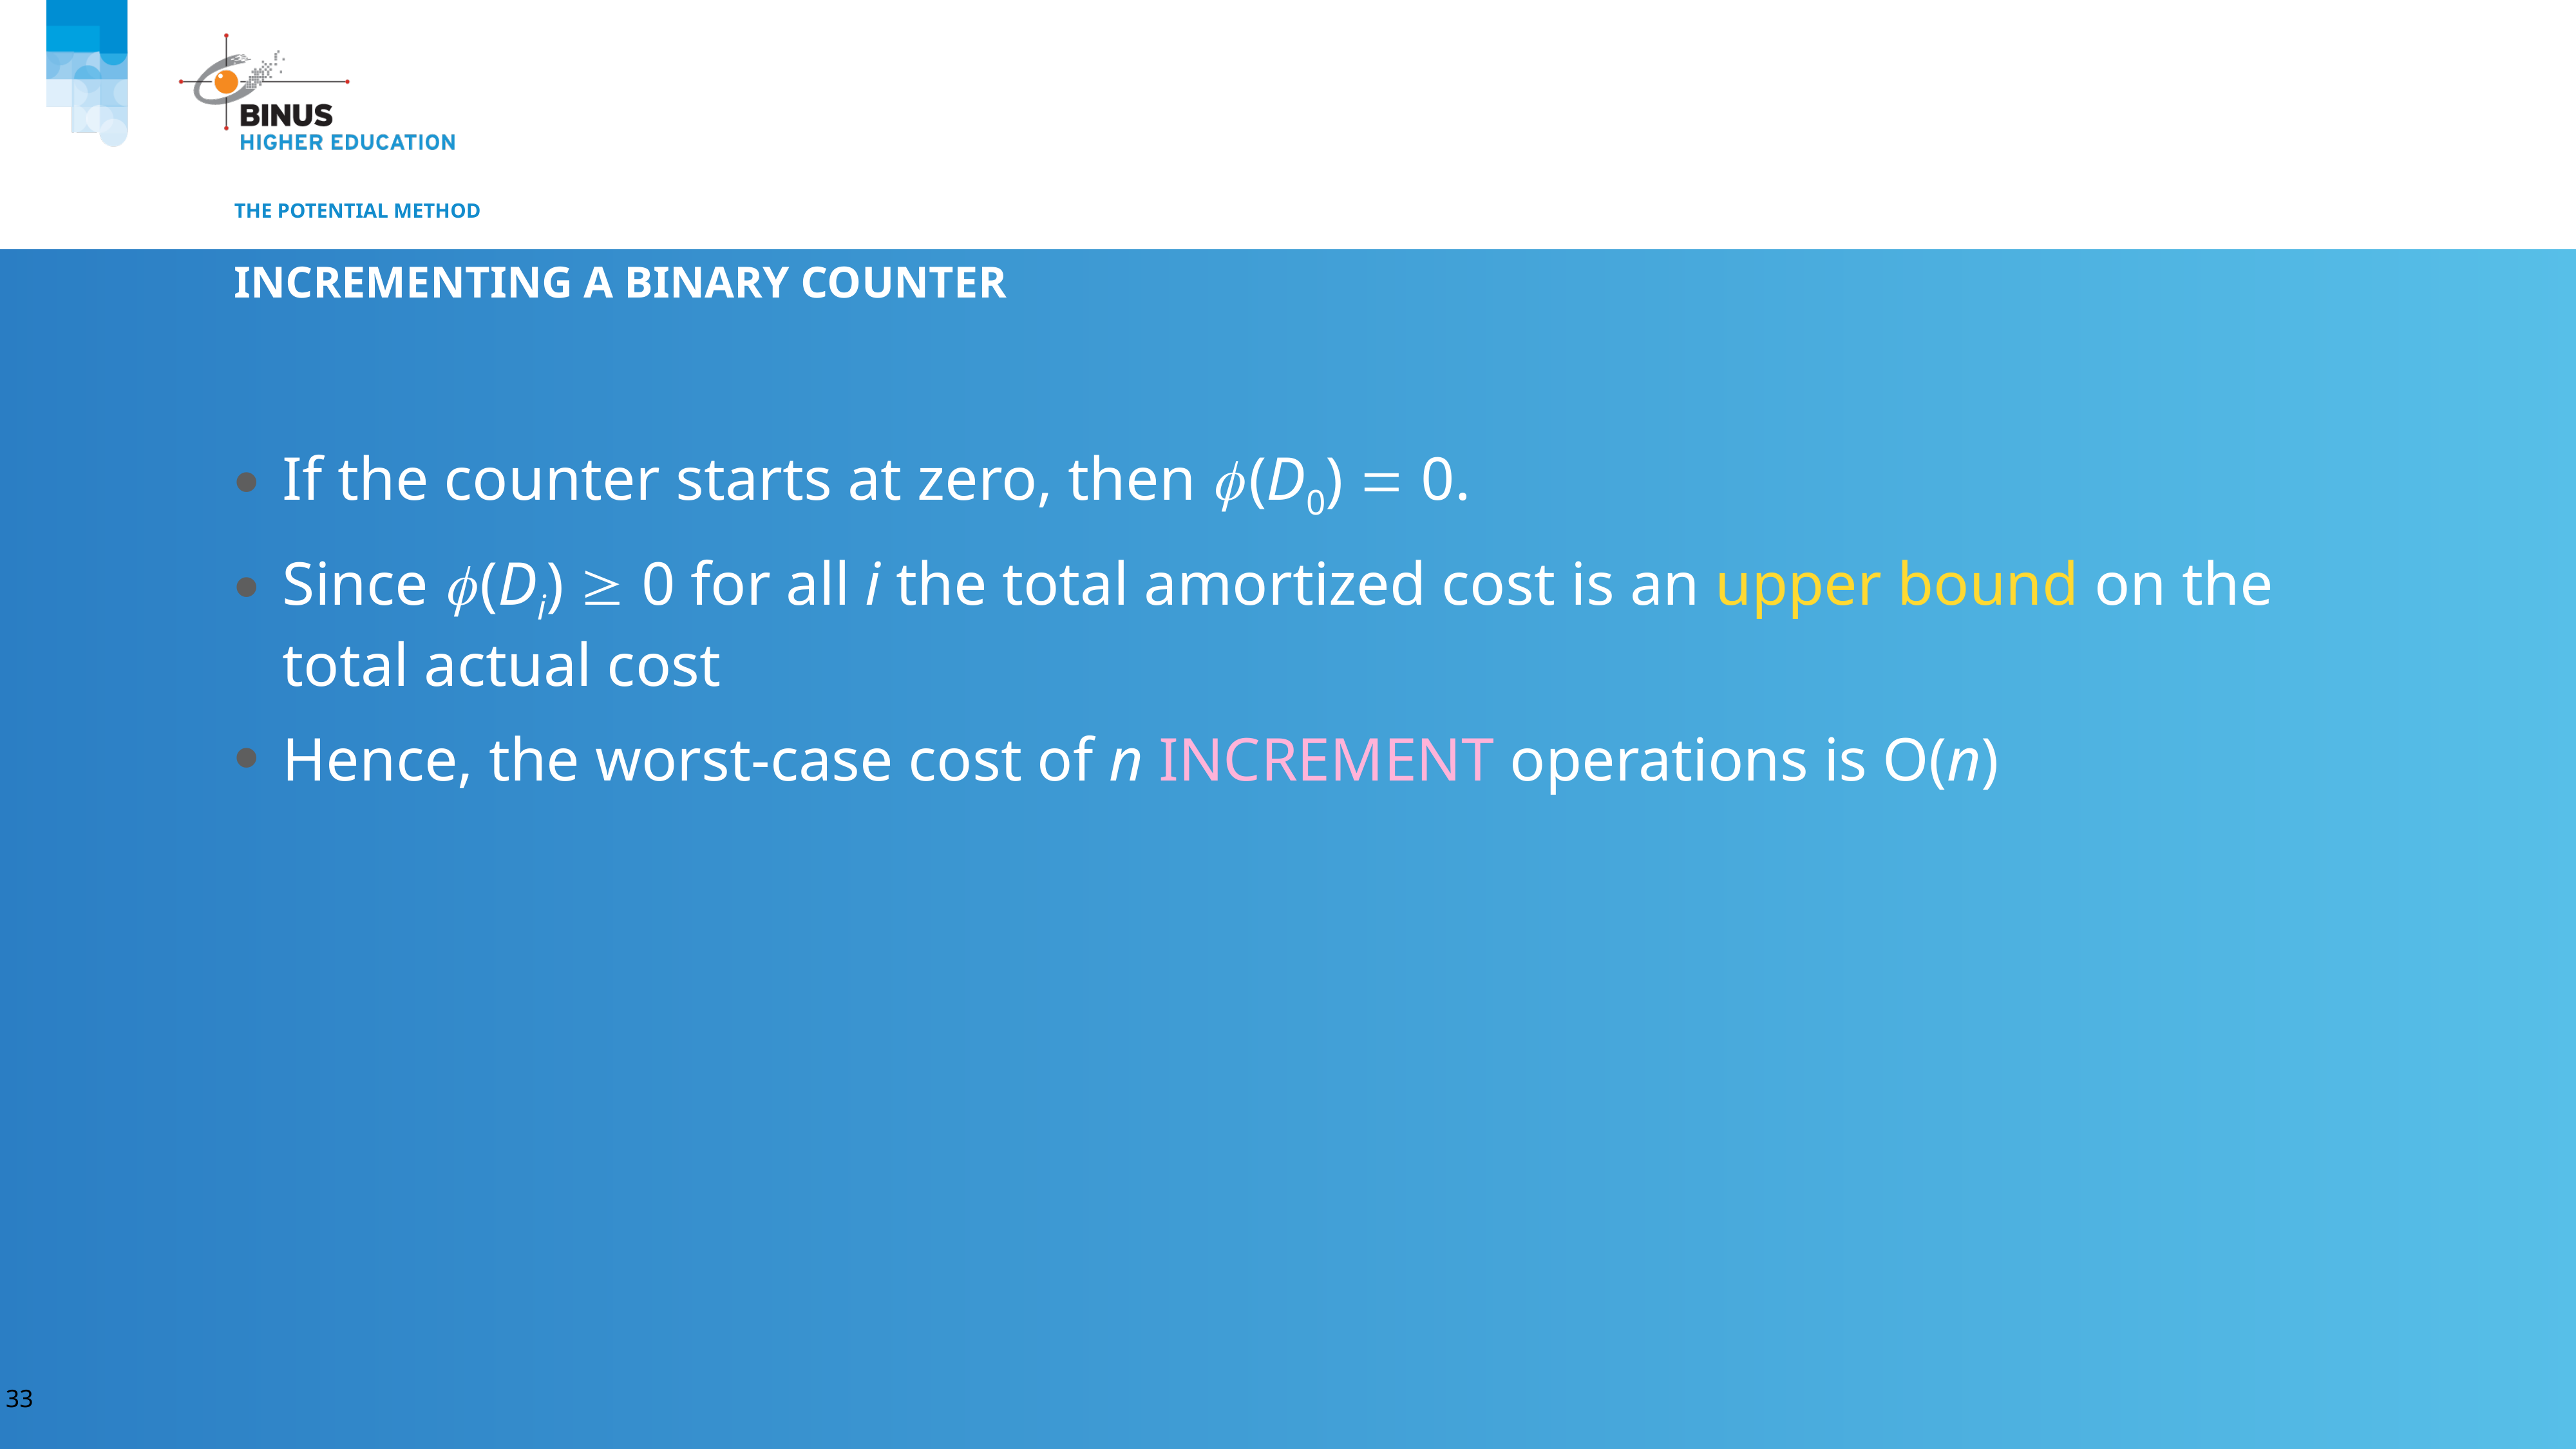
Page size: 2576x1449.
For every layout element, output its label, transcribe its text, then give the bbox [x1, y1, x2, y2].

slide_number 33 [0, 1381, 40, 1422]
title The Potential Method [228, 197, 1784, 252]
list Incrementing a binary counter [228, 255, 1262, 341]
list If the counter starts at zero, then  (D0)  0. Since  (Di)  0 for all i the total amortized cost is an upper bound on the total actual cost Hence, the worst-case cost of n INCREMENT operations is O(n) [228, 435, 2349, 1337]
picture [46, 0, 455, 154]
